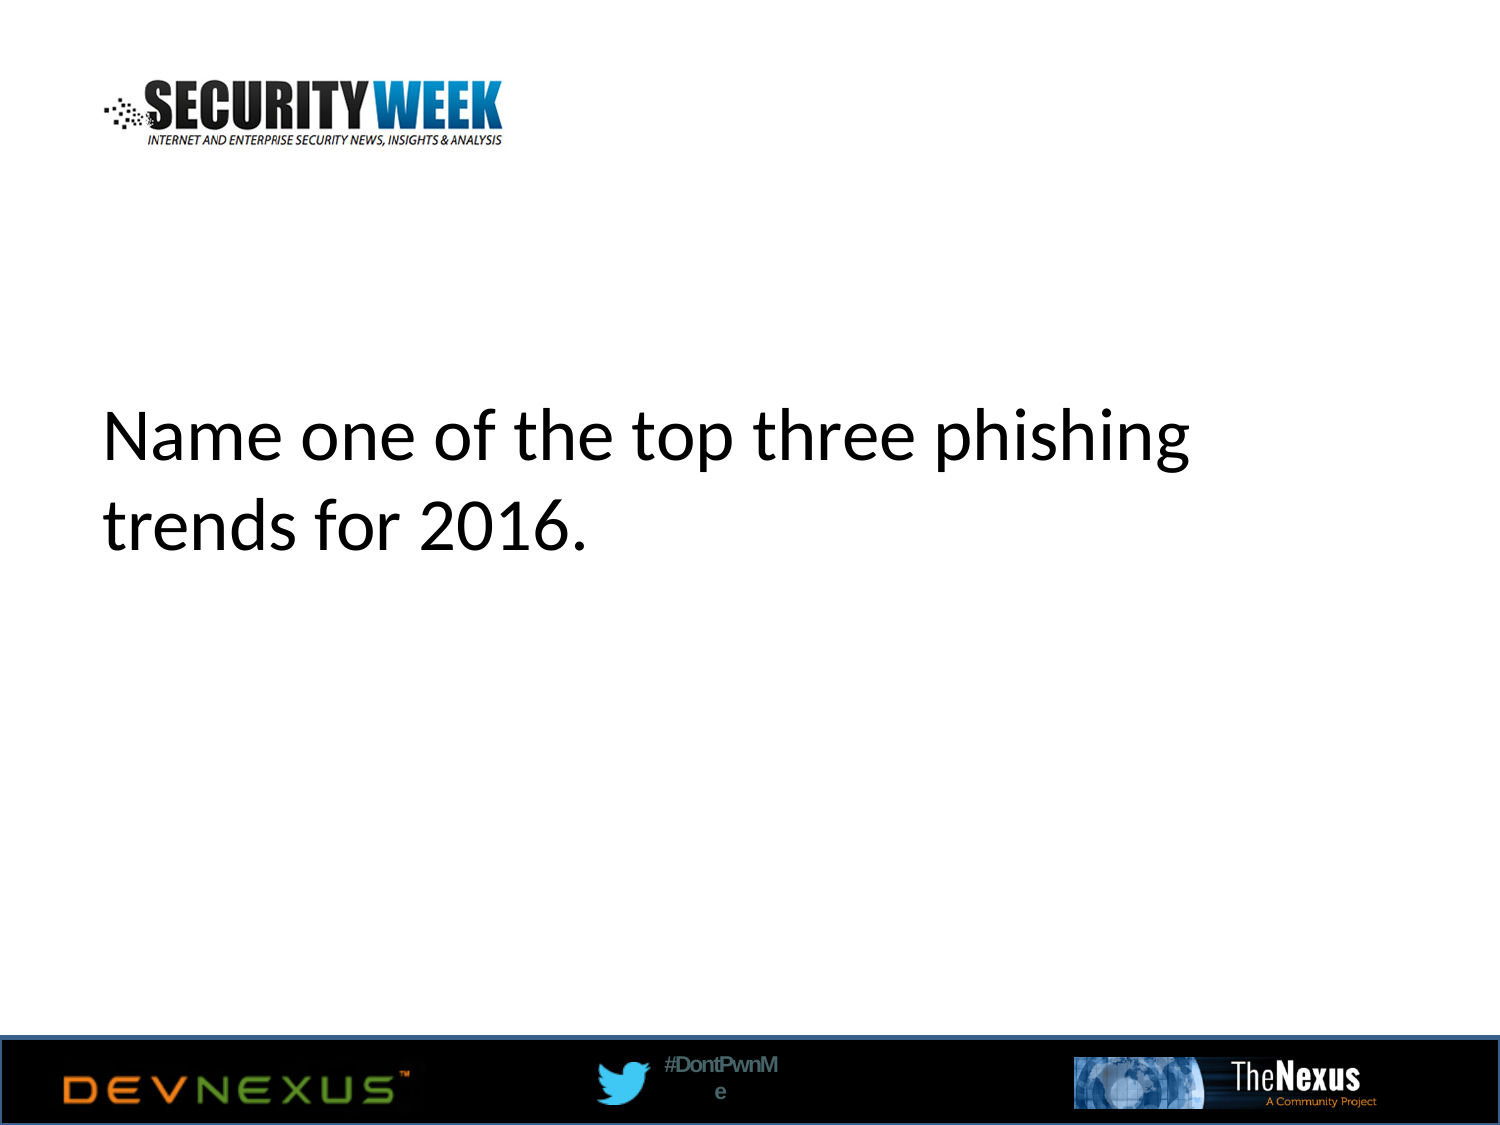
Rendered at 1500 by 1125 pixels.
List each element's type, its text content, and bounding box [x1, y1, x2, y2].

picture [1074, 1057, 1388, 1109]
picture [597, 1062, 651, 1105]
text_box Name one of the top three phishing trends for 2016. [87, 378, 1400, 573]
picture [49, 1059, 425, 1113]
picture [99, 74, 513, 151]
